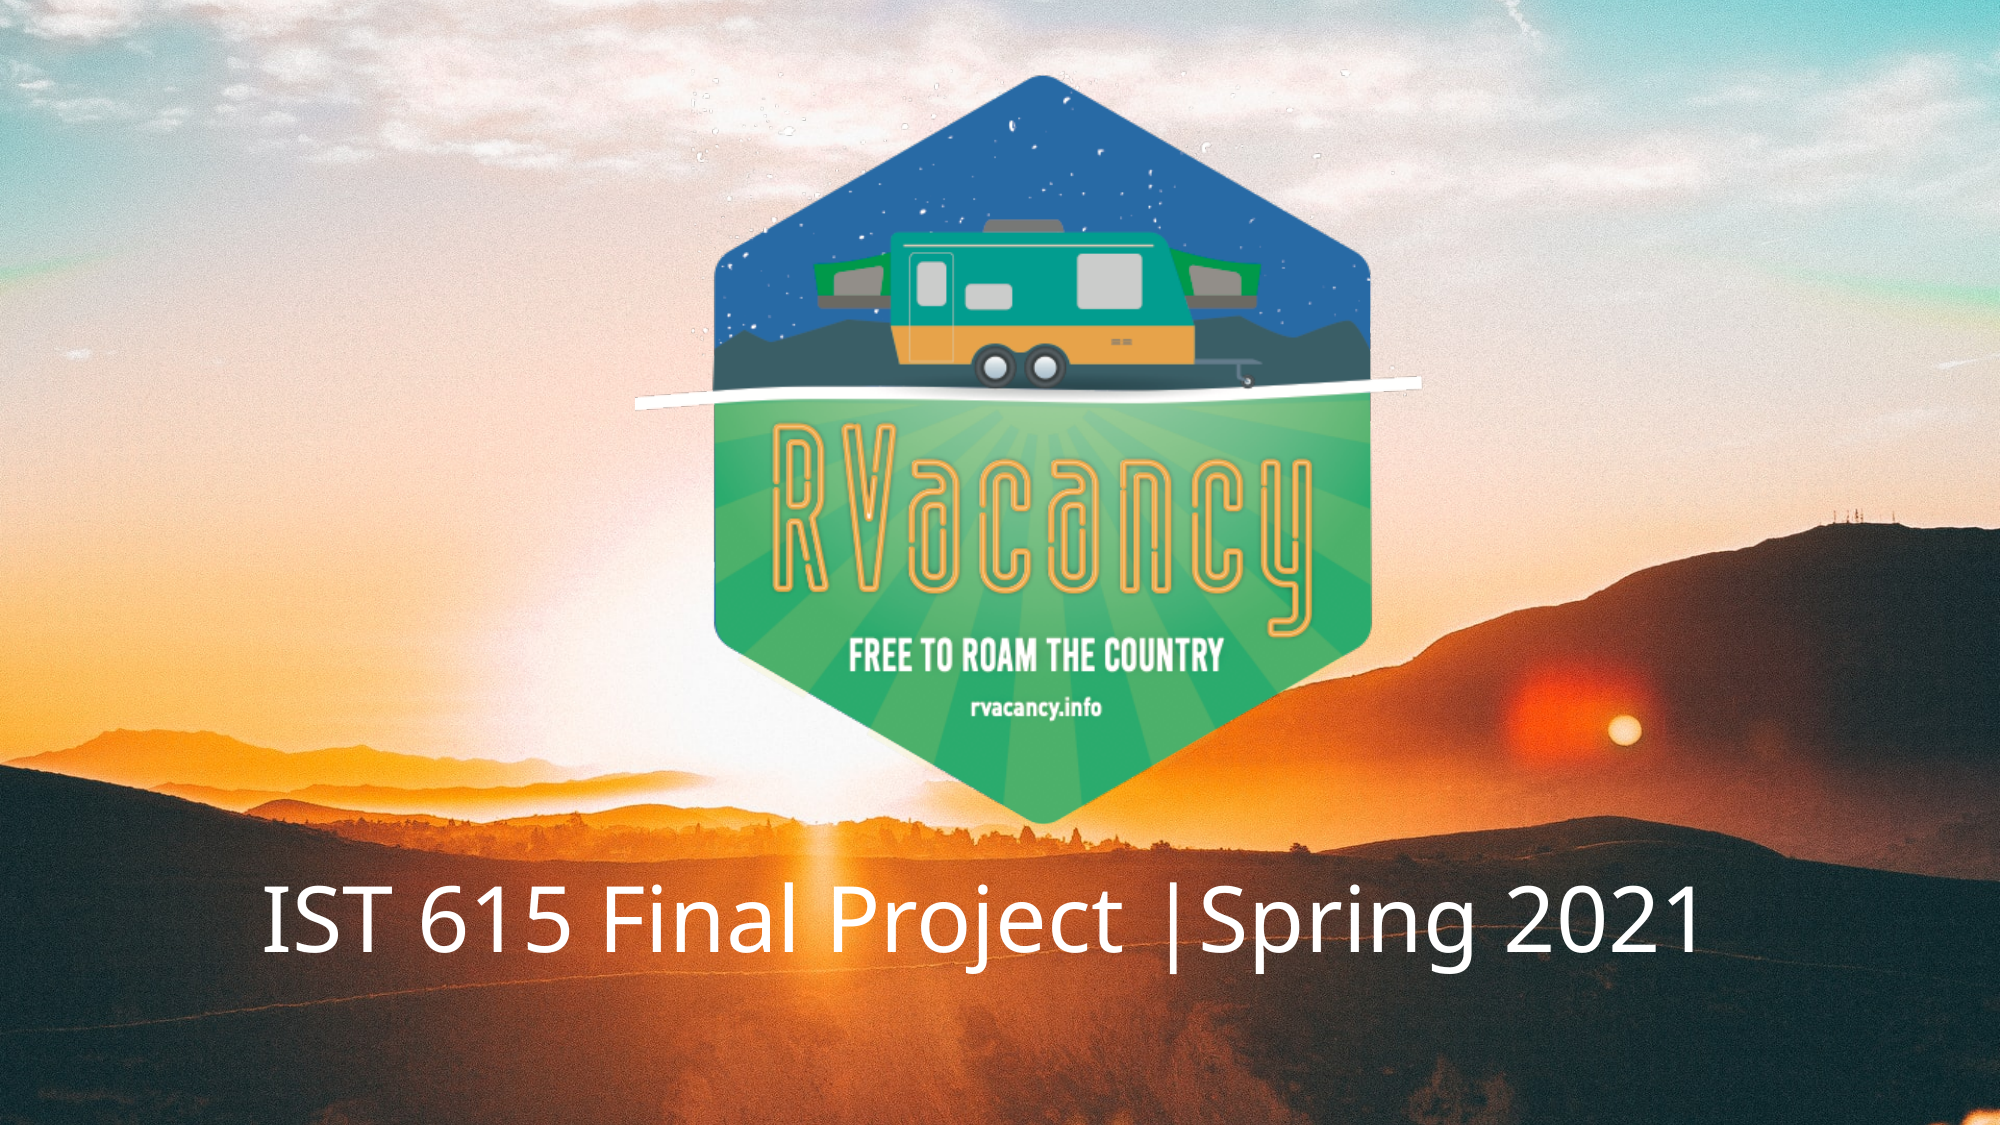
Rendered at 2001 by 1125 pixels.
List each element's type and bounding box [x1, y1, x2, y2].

list [0, 0, 2000, 1125]
picture [635, 43, 1444, 851]
